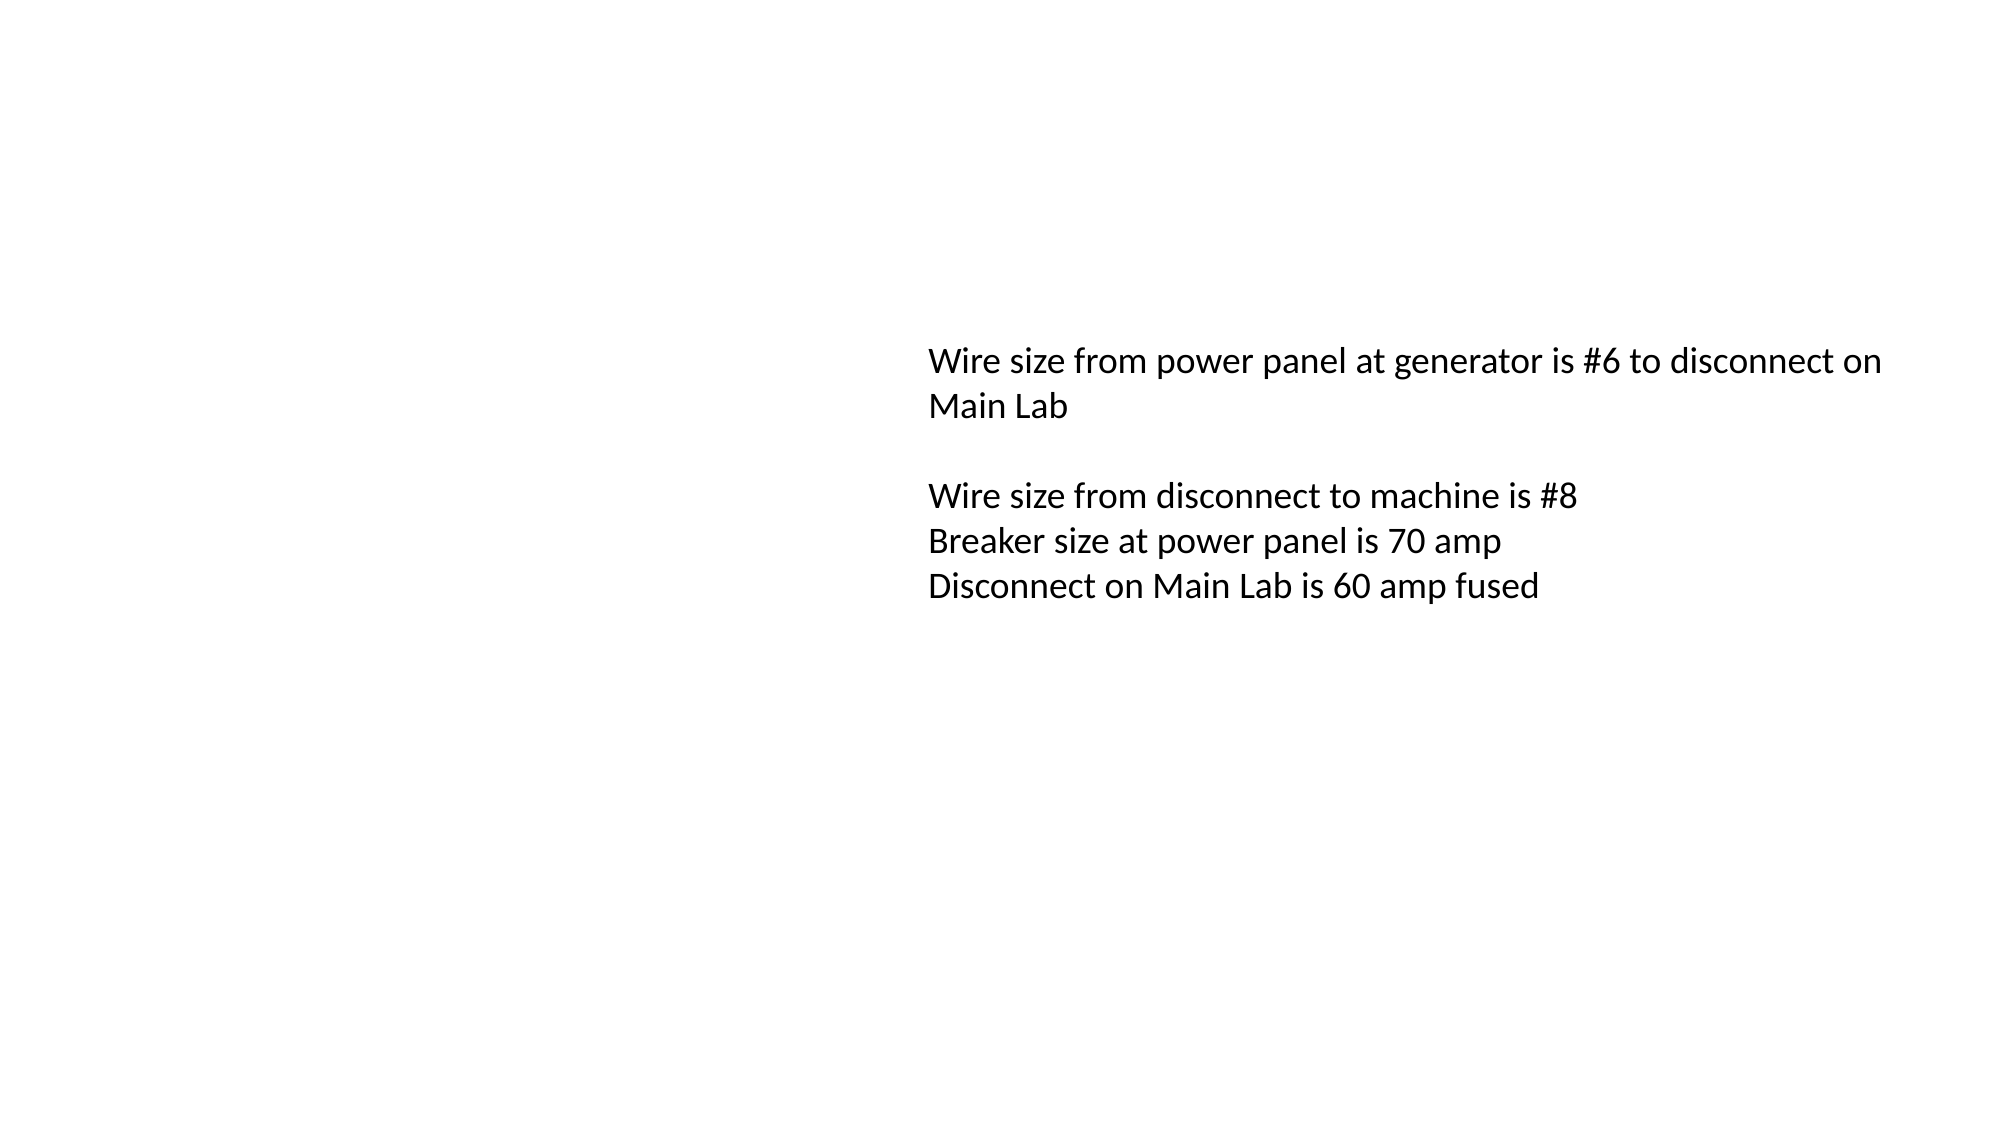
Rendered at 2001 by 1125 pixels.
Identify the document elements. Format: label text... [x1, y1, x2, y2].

text_box Wire size from power panel at generator is #6 to disconnect on Main Lab Wire size from disconnect to machine is #8 Breaker size at power panel is 70 amp Disconnect on Main Lab is 60 amp fused [913, 328, 1914, 614]
